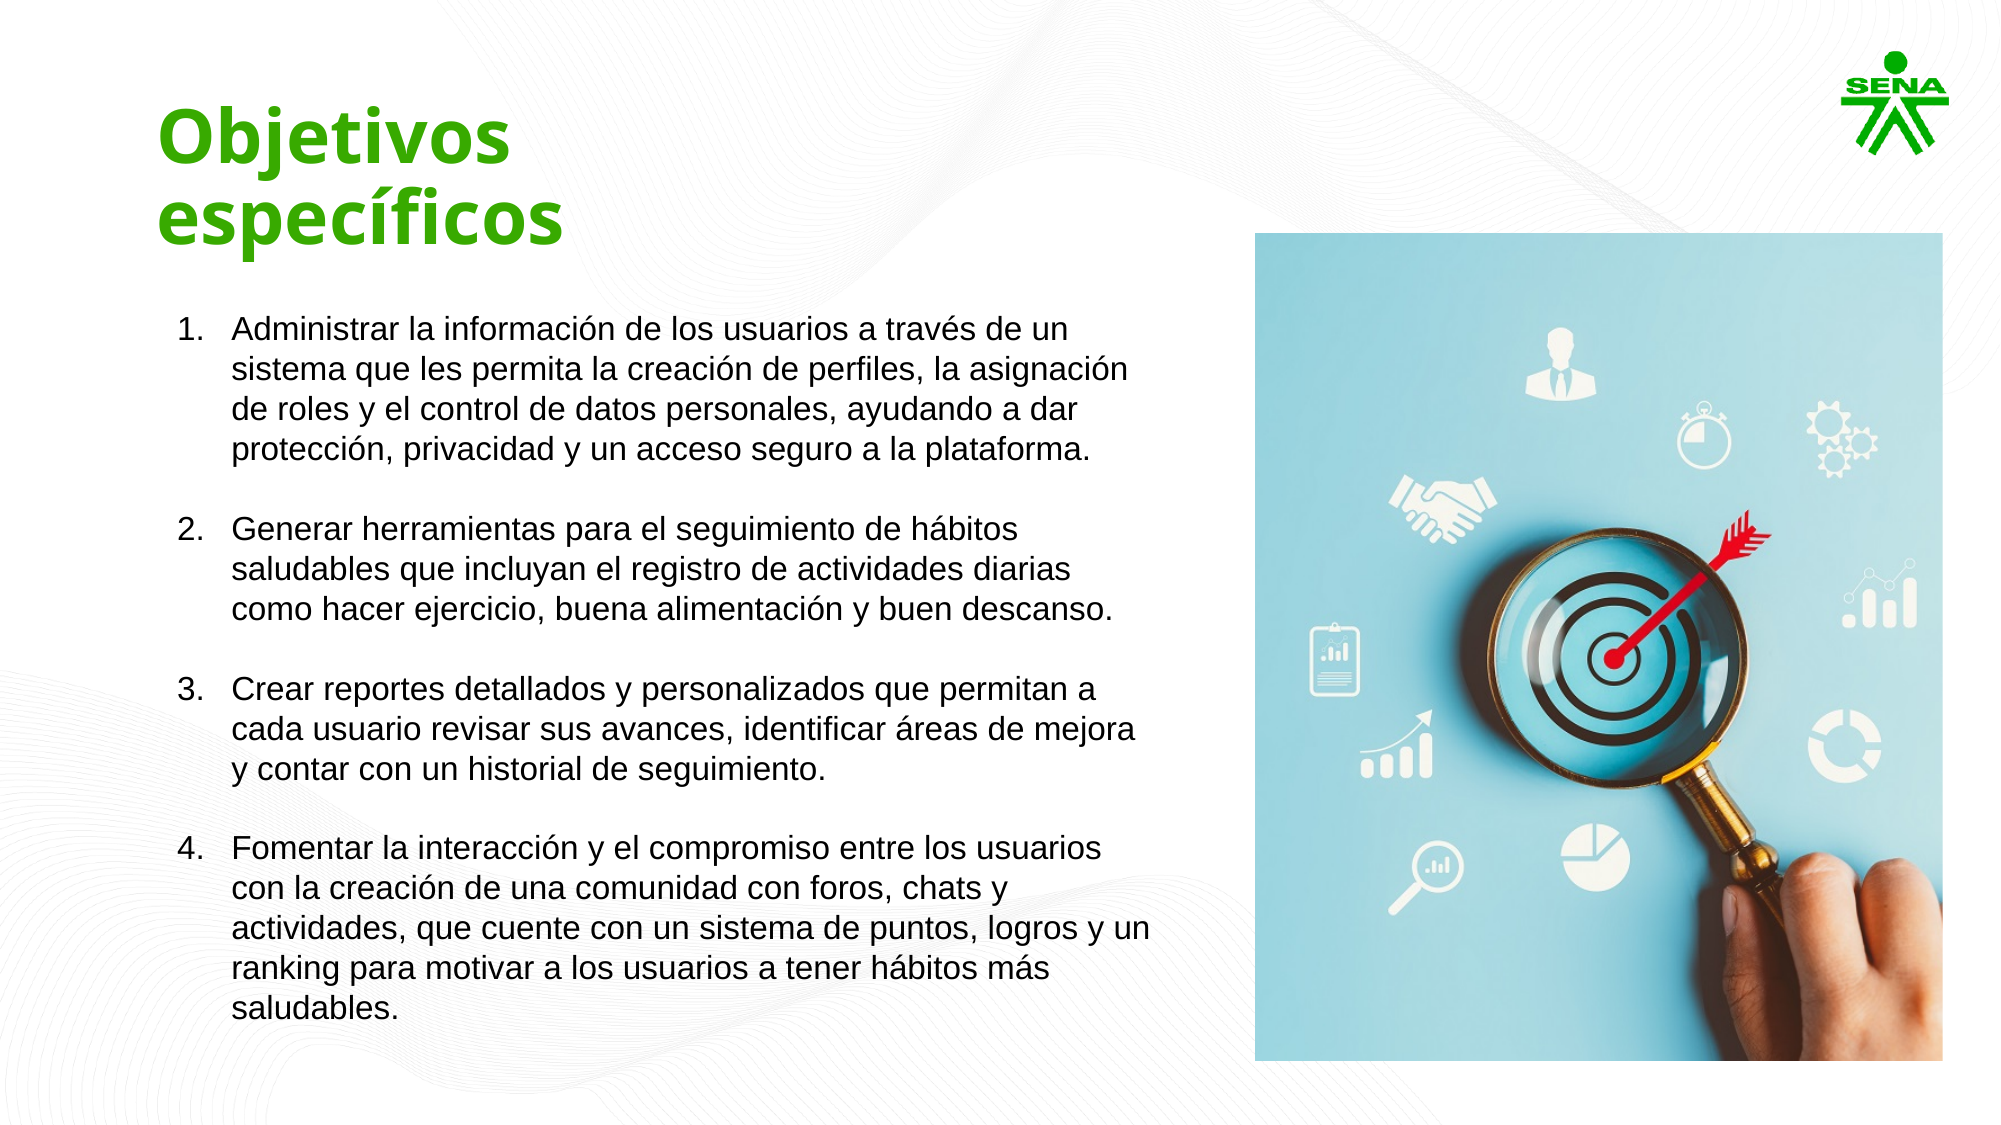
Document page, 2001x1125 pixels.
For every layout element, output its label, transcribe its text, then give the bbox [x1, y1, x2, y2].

text_box Administrar la información de los usuarios a través de un sistema que les permita la creación de perfiles, la asignación de roles y el control de datos personales, ayudando a dar protección, privacidad y un acceso seguro a la plataforma. Generar herramientas para el seguimiento de hábitos saludables que incluyan el registro de actividades diarias como hacer ejercicio, buena alimentación y buen descanso. Crear reportes detallados y personalizados que permitan a cada usuario revisar sus avances, identificar áreas de mejora y contar con un historial de seguimiento. Fomentar la interacción y el compromiso entre los usuarios con la creación de una comunidad con foros, chats y actividades, que cuente con un sistema de puntos, logros y un ranking para motivar a los usuarios a tener hábitos más saludables. [141, 267, 1172, 1034]
picture [0, 0, 2001, 1125]
text_box Objetivos específicos [141, 91, 640, 267]
